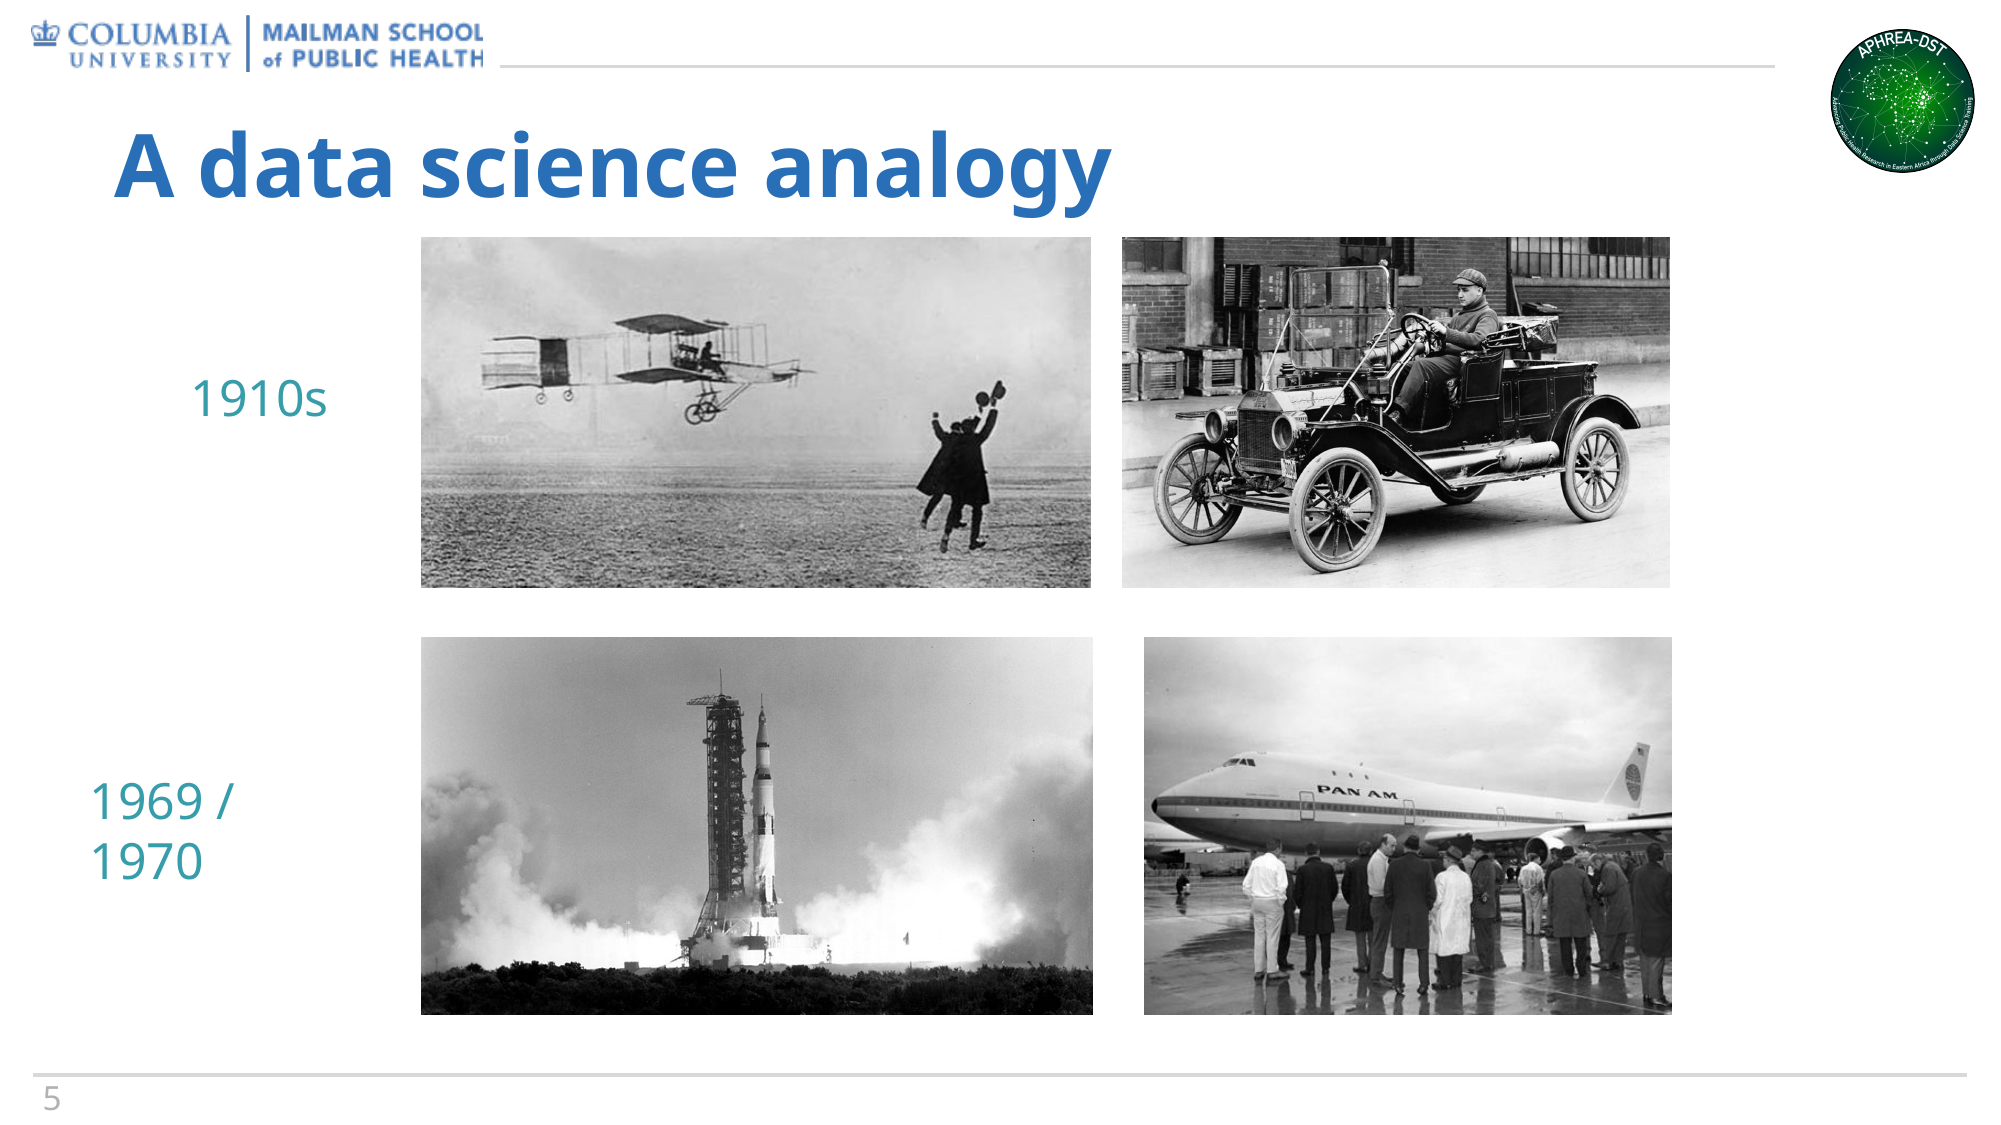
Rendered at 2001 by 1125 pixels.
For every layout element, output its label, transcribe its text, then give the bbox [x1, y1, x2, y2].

picture [1143, 637, 1673, 1015]
title A data science analogy [99, 87, 1900, 238]
text_box 1969 / 1970 [74, 762, 375, 898]
picture [421, 237, 1091, 588]
text_box 1910s [175, 359, 351, 435]
picture [1813, 0, 1987, 200]
picture [1122, 237, 1670, 588]
picture [421, 637, 1093, 1015]
